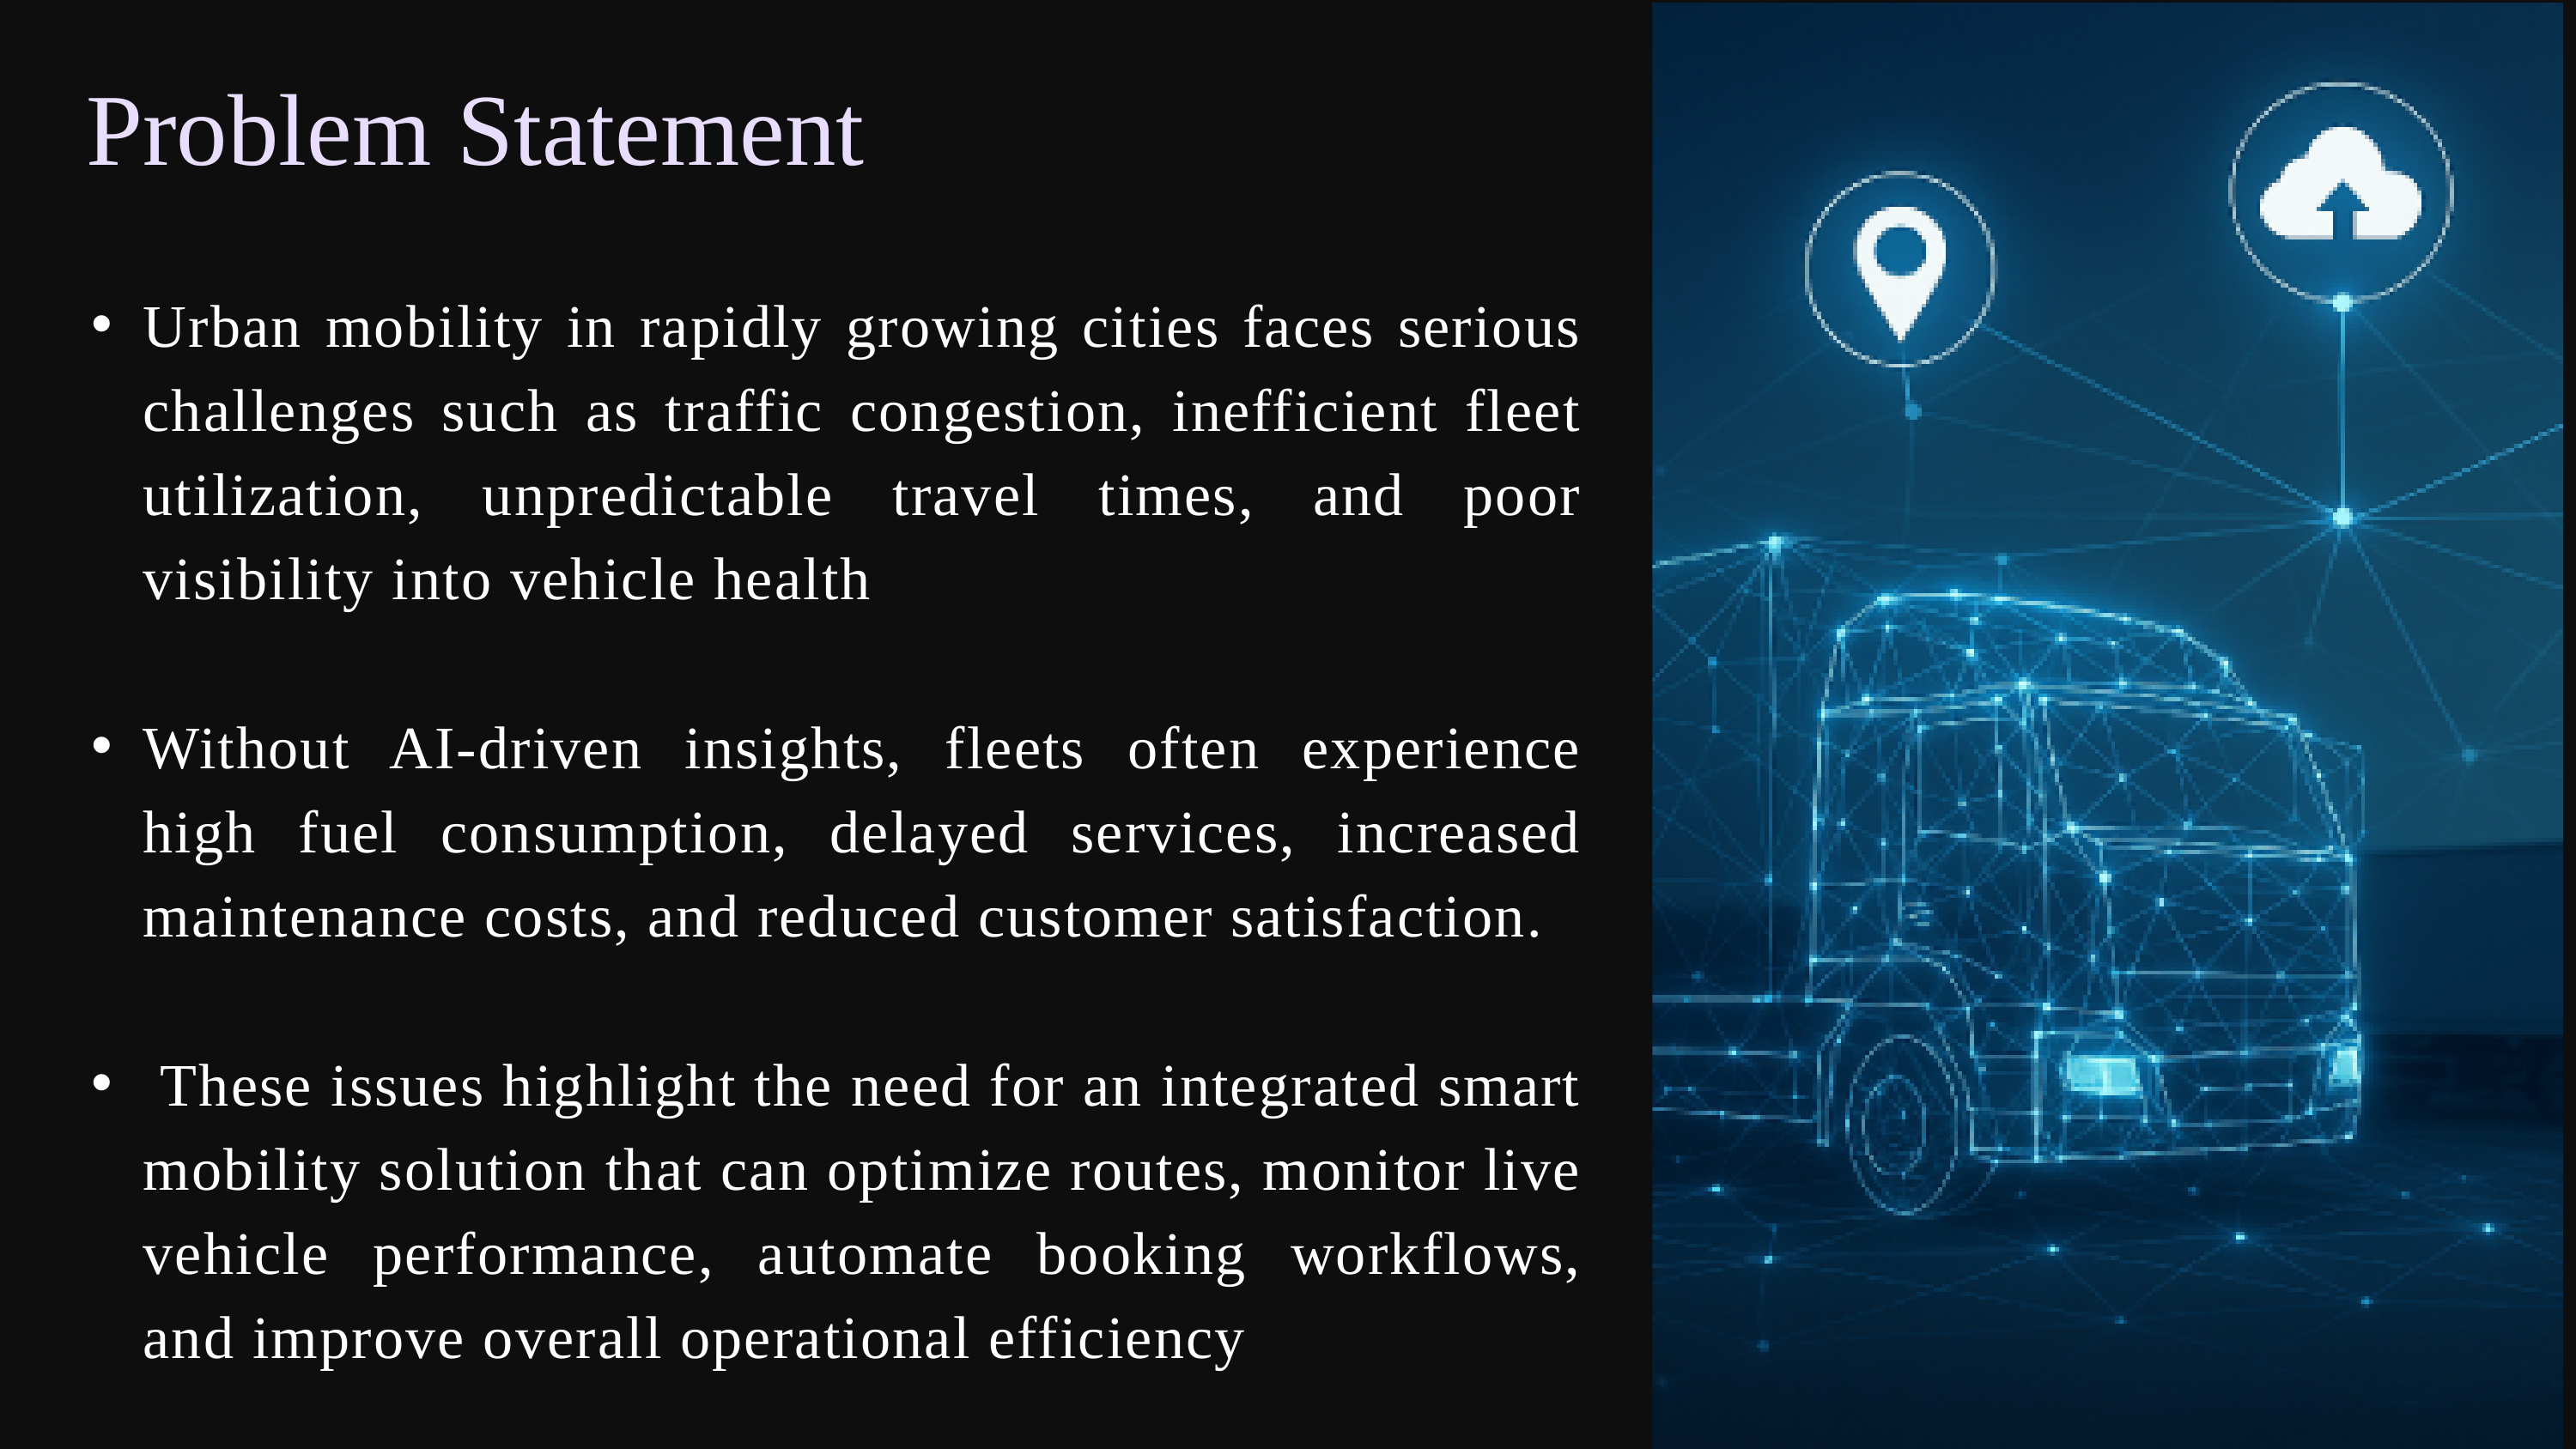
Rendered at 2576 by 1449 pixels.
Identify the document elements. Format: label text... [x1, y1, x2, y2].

text_box Urban mobility in rapidly growing cities faces serious challenges such as traffic congestion, inefficient fleet utilization, unpredictable travel times, and poor visibility into vehicle health Without AI-driven insights, fleets often experience high fuel consumption, delayed services, increased maintenance costs, and reduced customer satisfaction. These issues highlight the need for an integrated smart mobility solution that can optimize routes, monitor live vehicle performance, automate booking workflows, and improve overall operational efficiency [40, 275, 1585, 1371]
text_box Problem Statement [86, 83, 1652, 186]
text_box [1652, 3, 2563, 1449]
